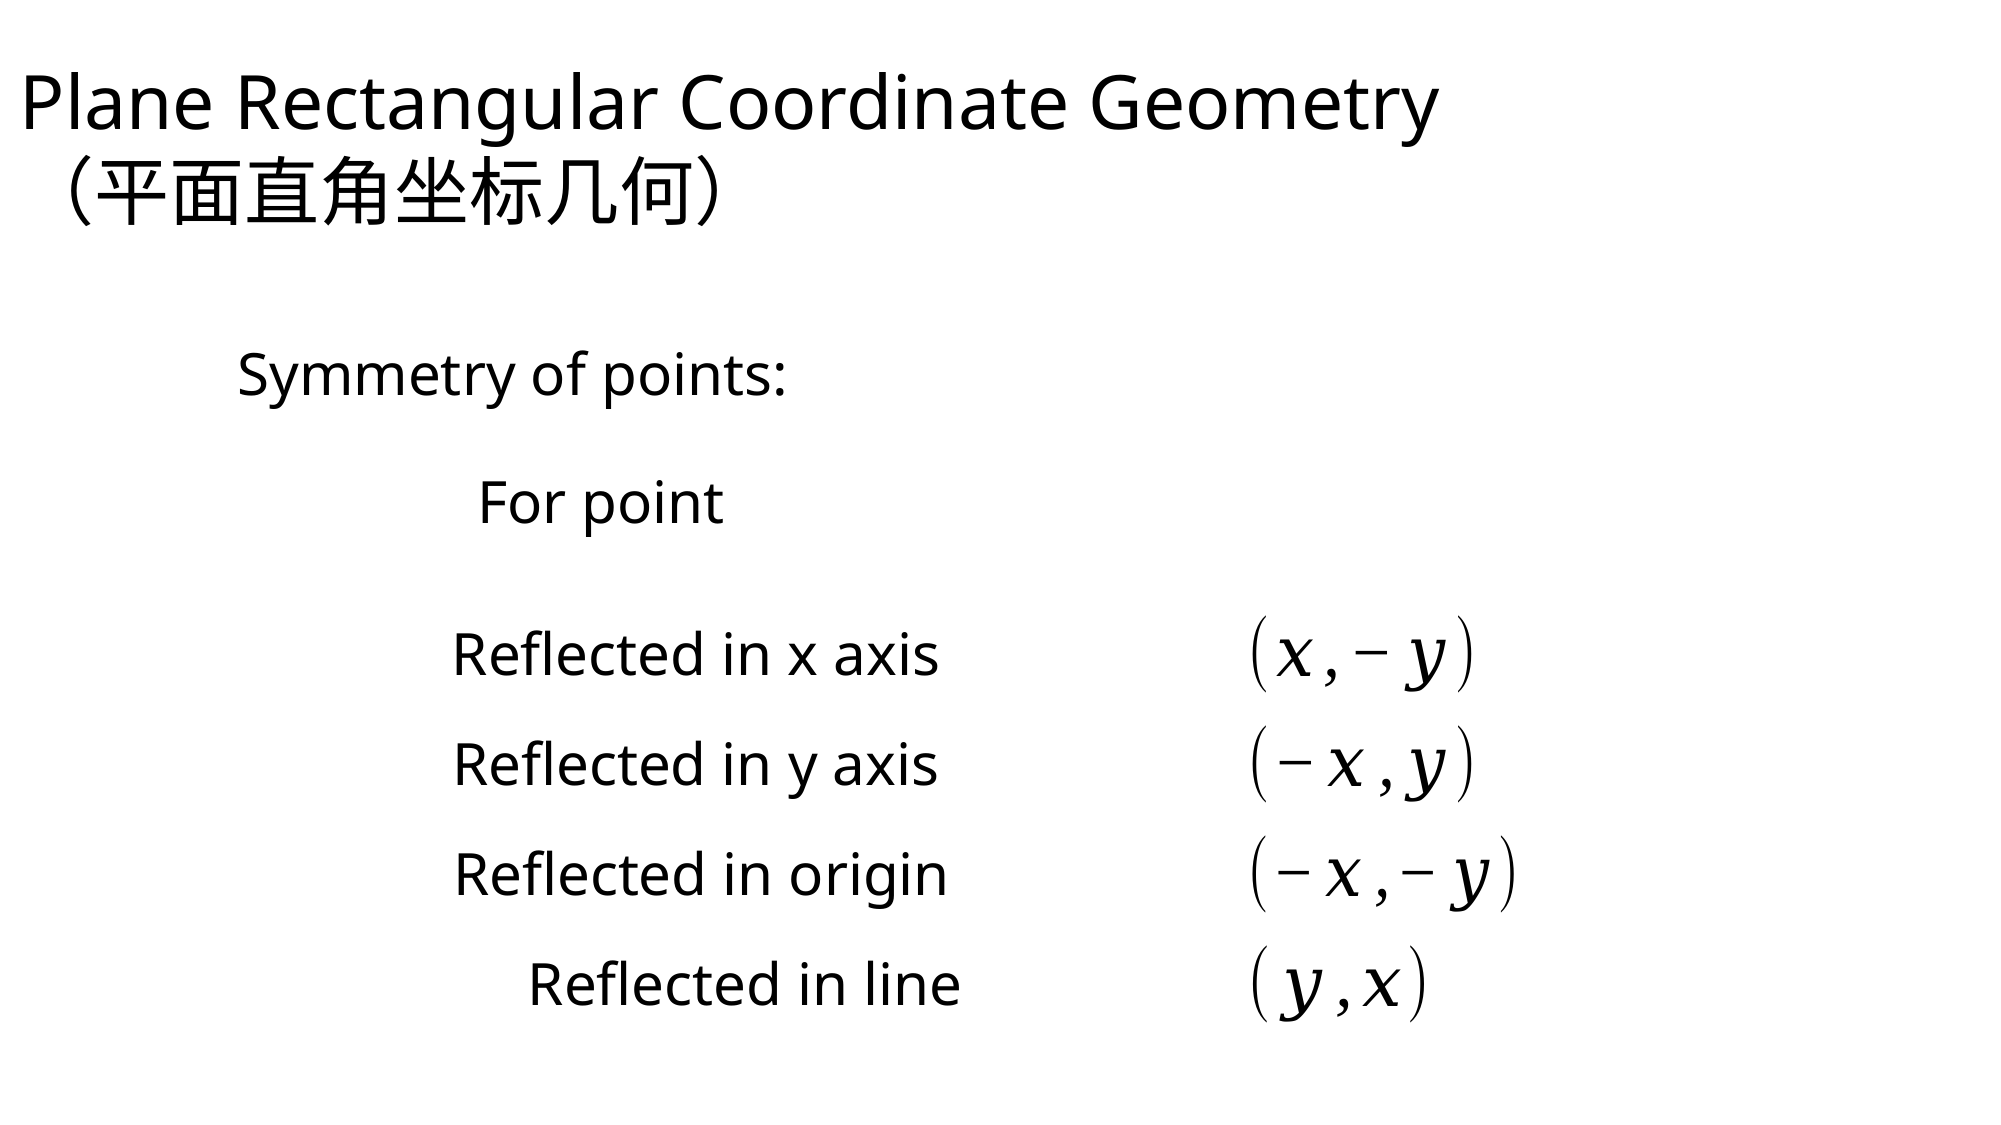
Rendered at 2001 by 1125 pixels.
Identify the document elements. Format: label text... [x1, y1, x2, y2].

text_box Plane Rectangular Coordinate Geometry （平面直角坐标几何） [4, 47, 1456, 242]
text_box Reflected in origin [438, 830, 965, 915]
text_box Reflected in x axis [437, 610, 955, 695]
text_box Reflected in y axis [437, 720, 955, 805]
text_box Symmetry of points: [222, 329, 803, 414]
